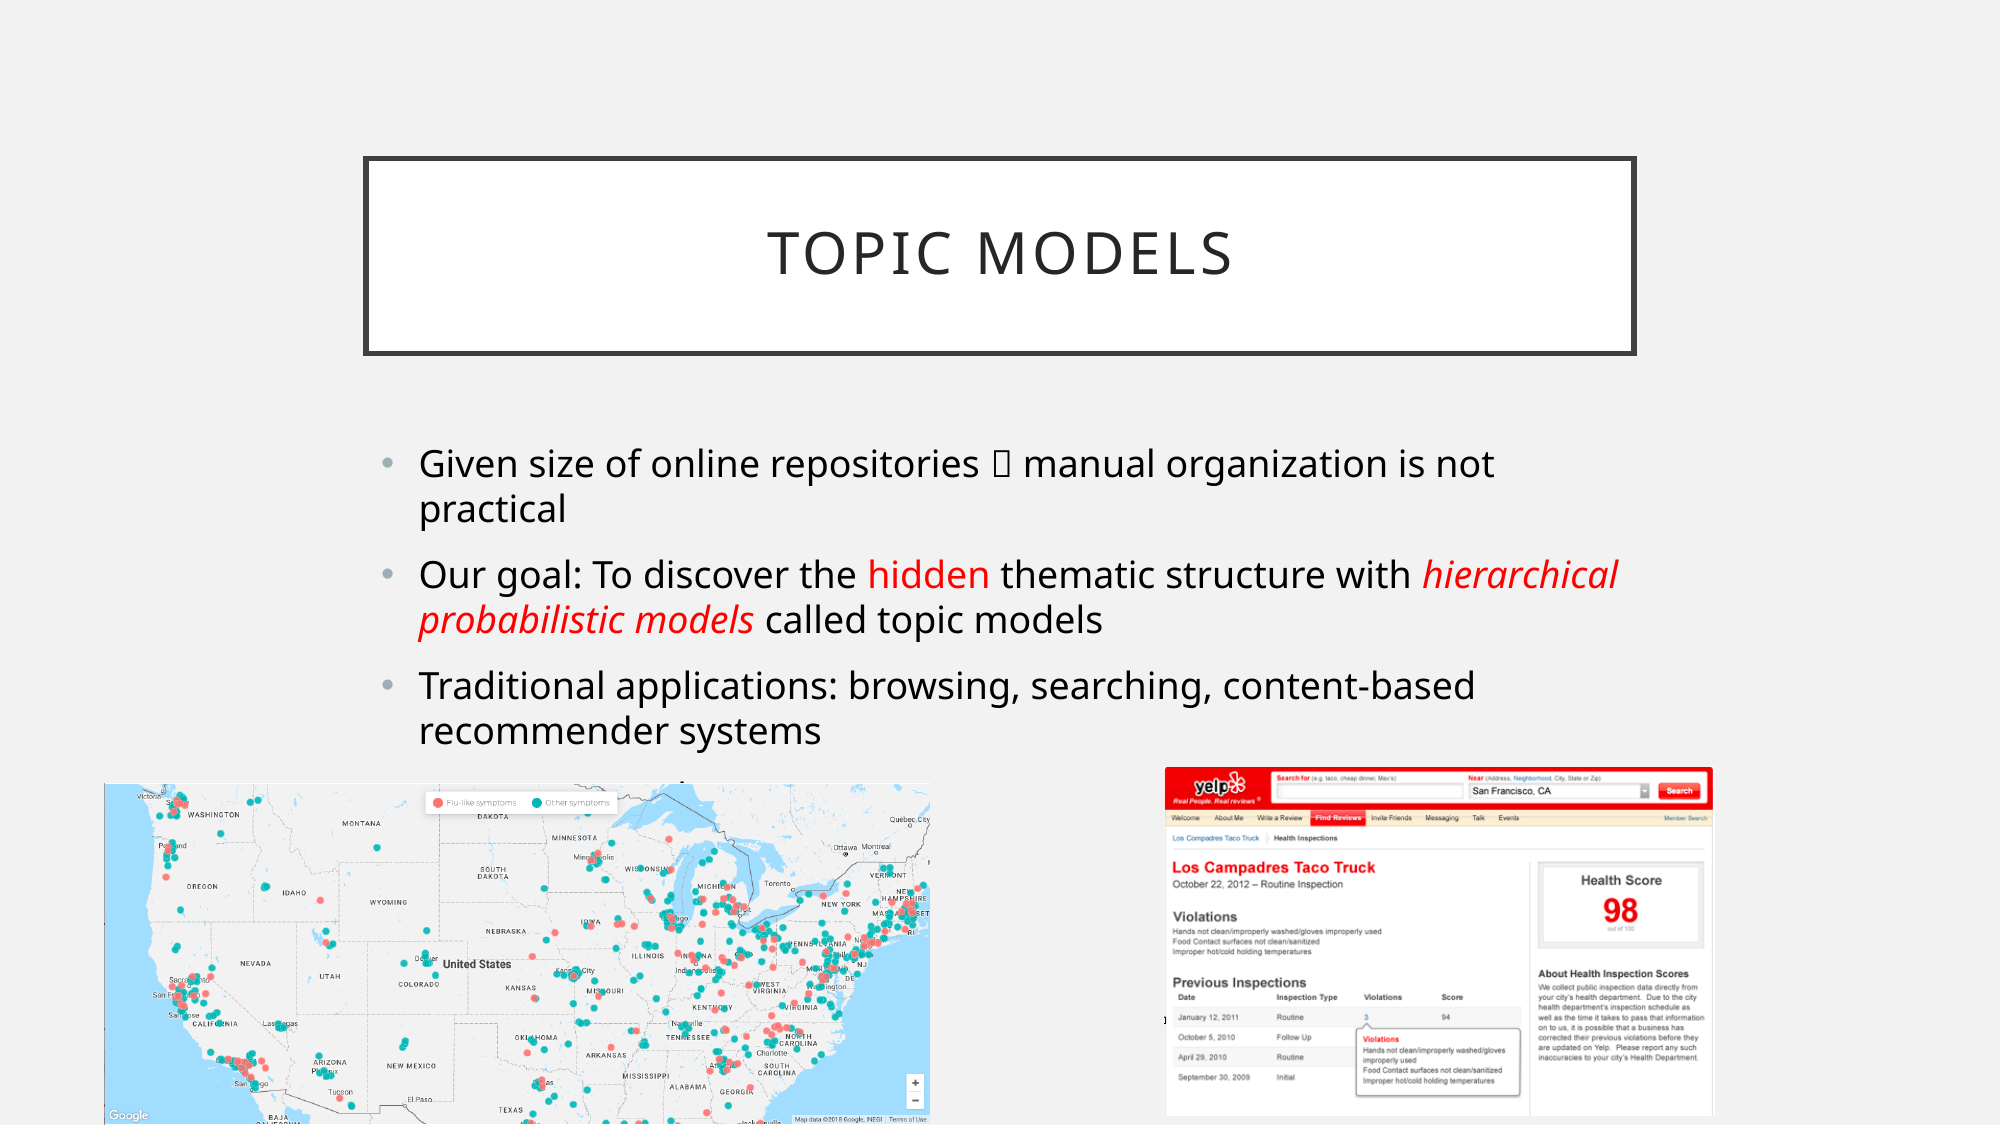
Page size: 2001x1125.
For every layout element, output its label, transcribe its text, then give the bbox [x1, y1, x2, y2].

title Topic Models [363, 156, 1637, 356]
picture [104, 783, 930, 1125]
picture [1164, 767, 1715, 1116]
list Given size of online repositories  manual organization is not practical Our goal: To discover the hidden thematic structure with hierarchical probabilistic models called topic models Traditional applications: browsing, searching, content-based recommender systems Recent research: [366, 432, 1634, 942]
